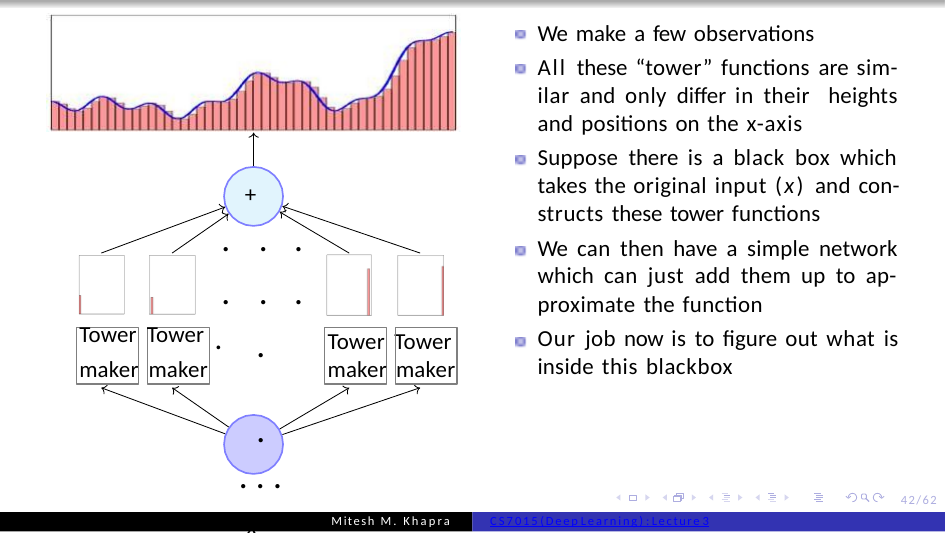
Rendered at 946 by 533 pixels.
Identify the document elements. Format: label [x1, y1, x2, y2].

picture [0, 0, 945, 8]
text_box [898, 493, 941, 508]
picture [515, 337, 527, 349]
text_box [0, 13, 946, 533]
text_box [535, 51, 908, 379]
title [535, 16, 821, 51]
